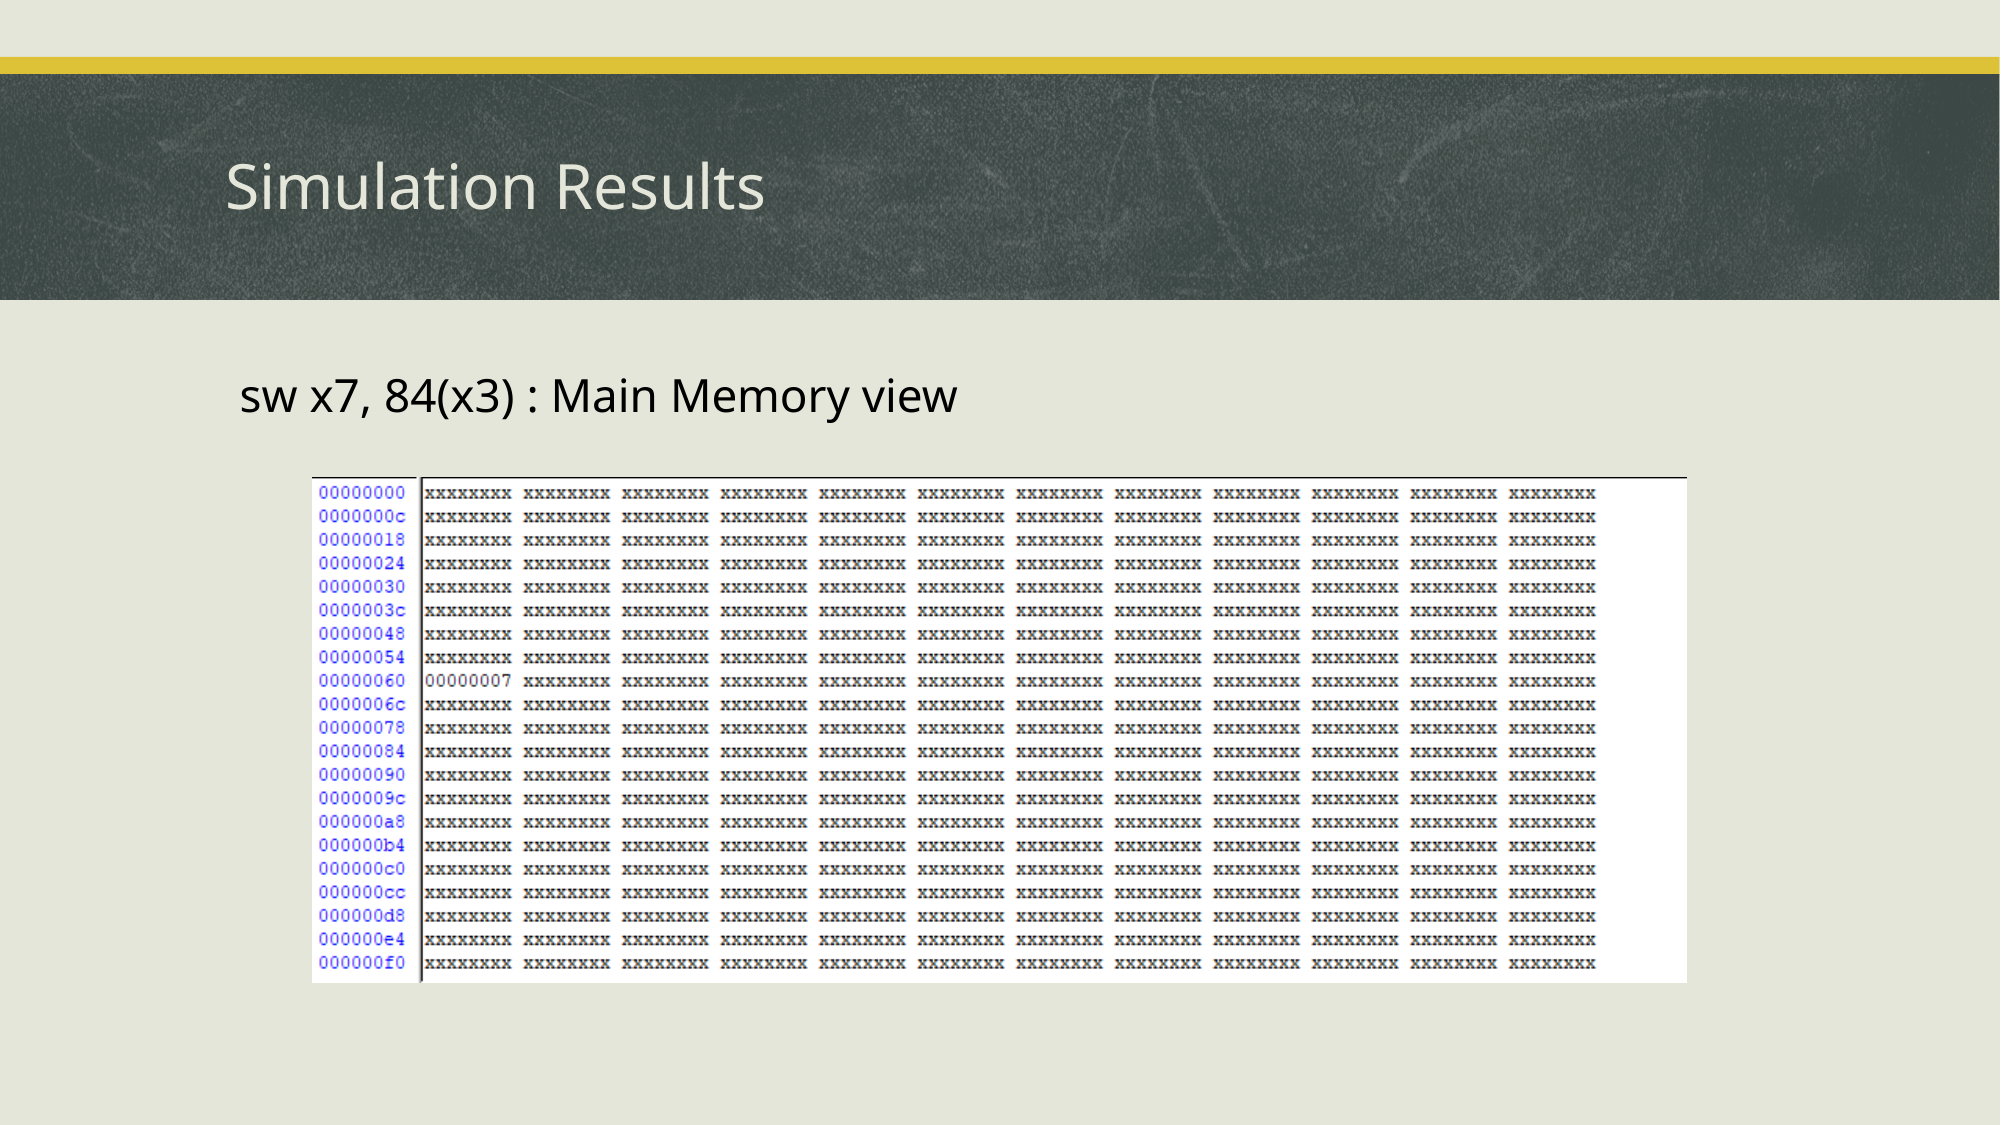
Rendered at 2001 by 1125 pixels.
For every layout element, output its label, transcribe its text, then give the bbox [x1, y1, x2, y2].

list sw x7, 84(x3) : Main Memory view [210, 359, 1790, 1014]
picture [312, 477, 1687, 983]
picture [0, 74, 2000, 300]
title Simulation Results [210, 76, 1790, 300]
